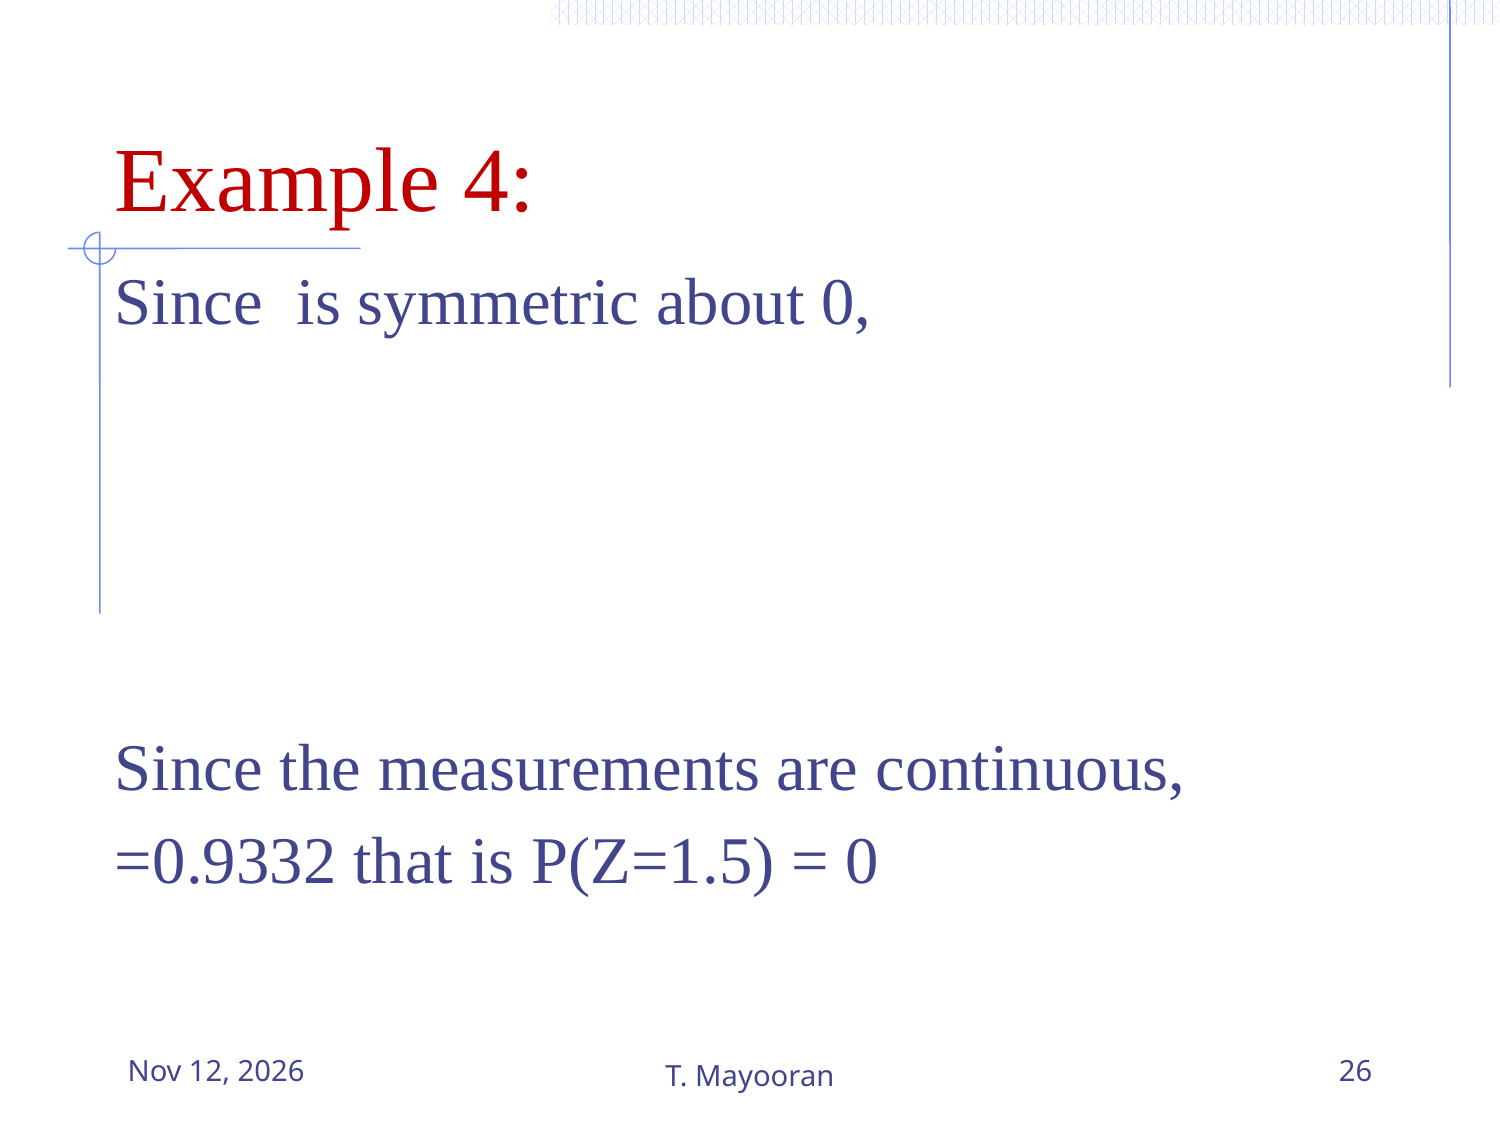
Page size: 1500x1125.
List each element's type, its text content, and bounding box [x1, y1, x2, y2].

title Example 4: [99, 50, 1375, 238]
slide_number 26 [1074, 1024, 1388, 1101]
slide_number 12-May-23 [112, 1024, 426, 1101]
footer T. Mayooran [512, 1024, 988, 1101]
